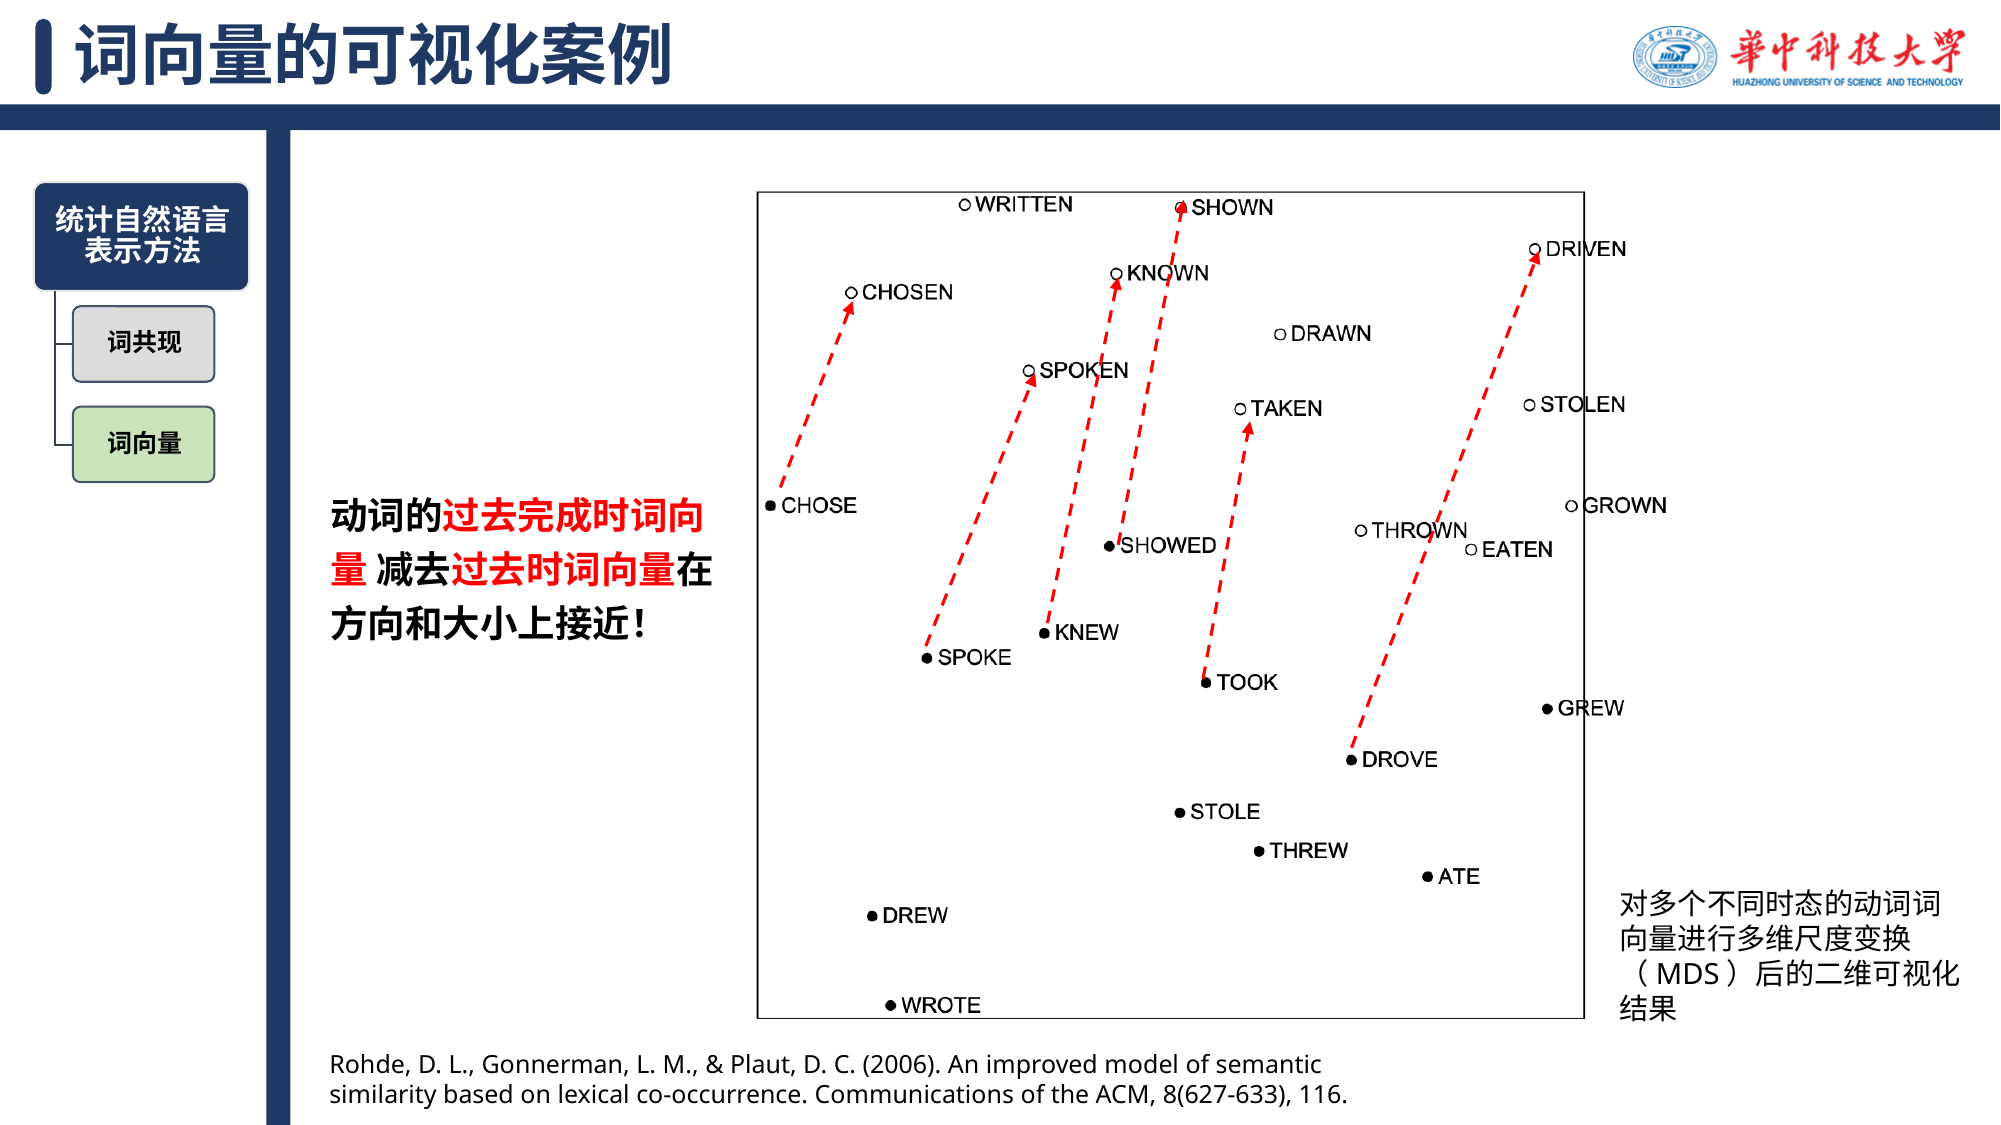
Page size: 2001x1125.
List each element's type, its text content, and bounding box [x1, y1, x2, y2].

text_box Rohde, D. L., Gonnerman, L. M., & Plaut, D. C. (2006). An improved model of semantic similarity based on lexical co-occurrence. Communications of the ACM, 8(627-633), 116. [329, 1048, 1411, 1109]
text_box 对多个不同时态的动词词向量进行多维尺度变换（MDS）后的二维可视化结果 [1676, 885, 1969, 1026]
text_box 动词的过去完成时词向量 减去过去时词向量在方向和大小上接近！ [330, 482, 715, 645]
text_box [731, 168, 1676, 1034]
picture [1784, 26, 1965, 88]
title 词向量的可视化案例 [58, 14, 1784, 91]
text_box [33, 168, 250, 750]
